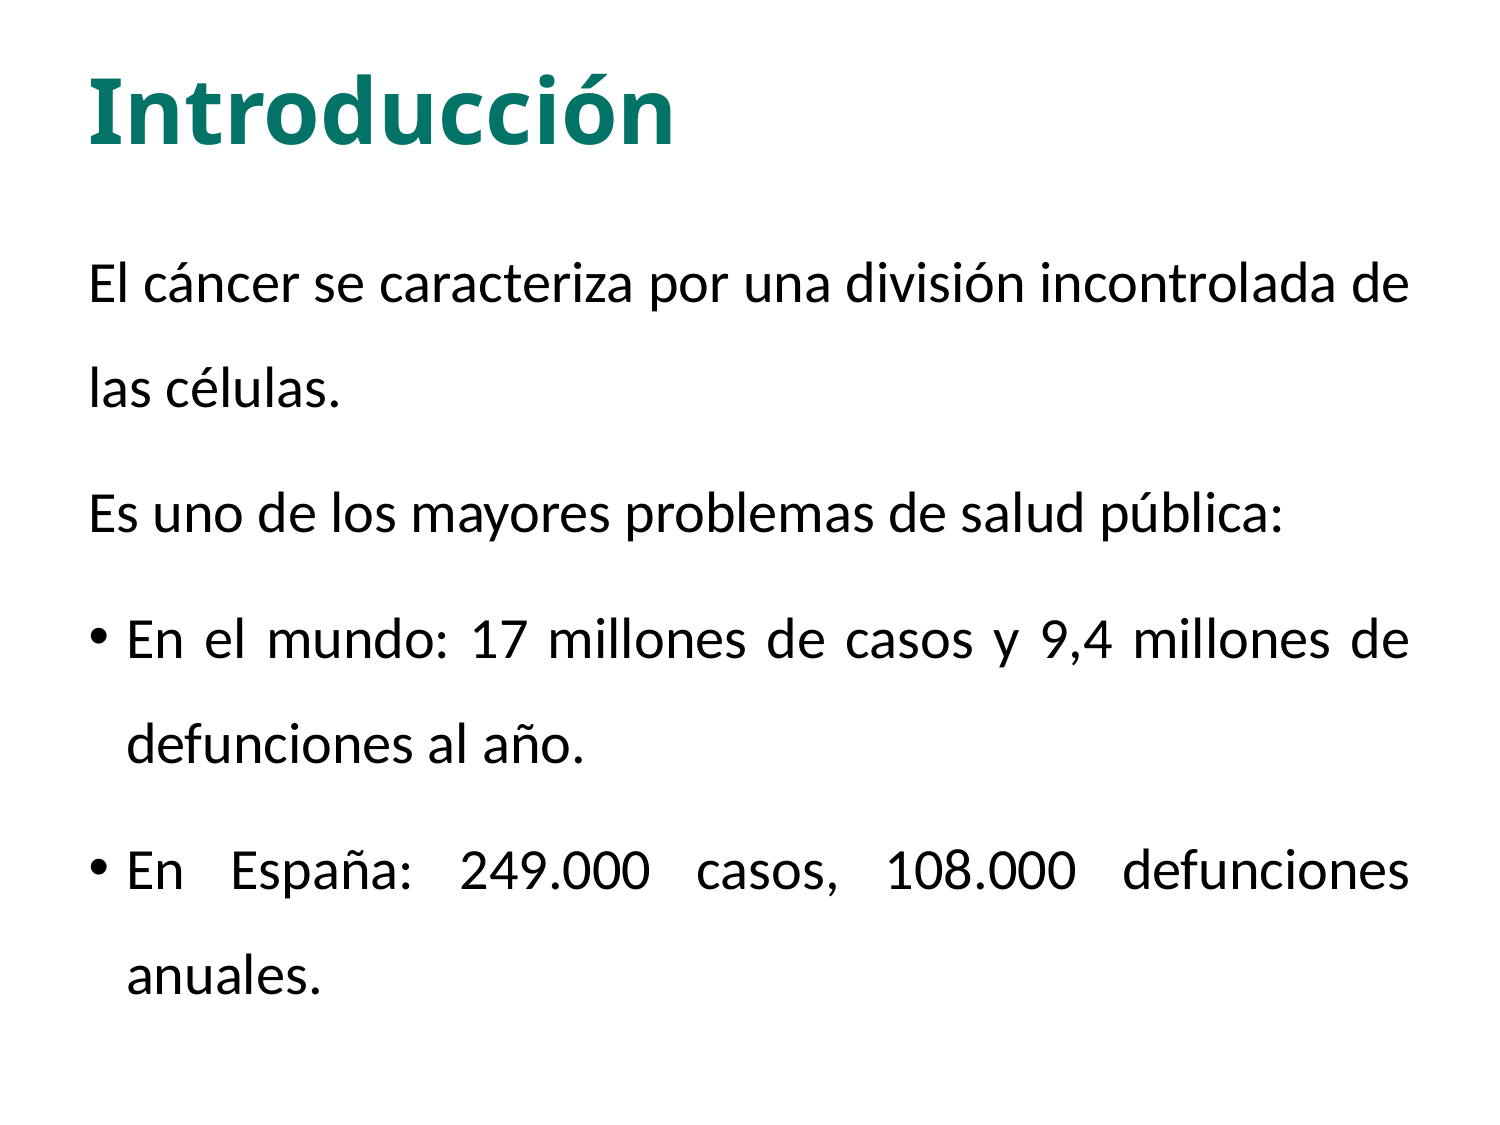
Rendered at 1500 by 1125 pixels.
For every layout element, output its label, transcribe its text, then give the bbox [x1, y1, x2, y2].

text_box Introducción [0, 0, 1310, 202]
list El cáncer se caracteriza por una división incontrolada de las células. Es uno de los mayores problemas de salud pública: En el mundo: 17 millones de casos y 9,4 millones de defunciones al año. En España: 249.000 casos, 108.000 defunciones anuales. [0, 201, 1500, 1014]
